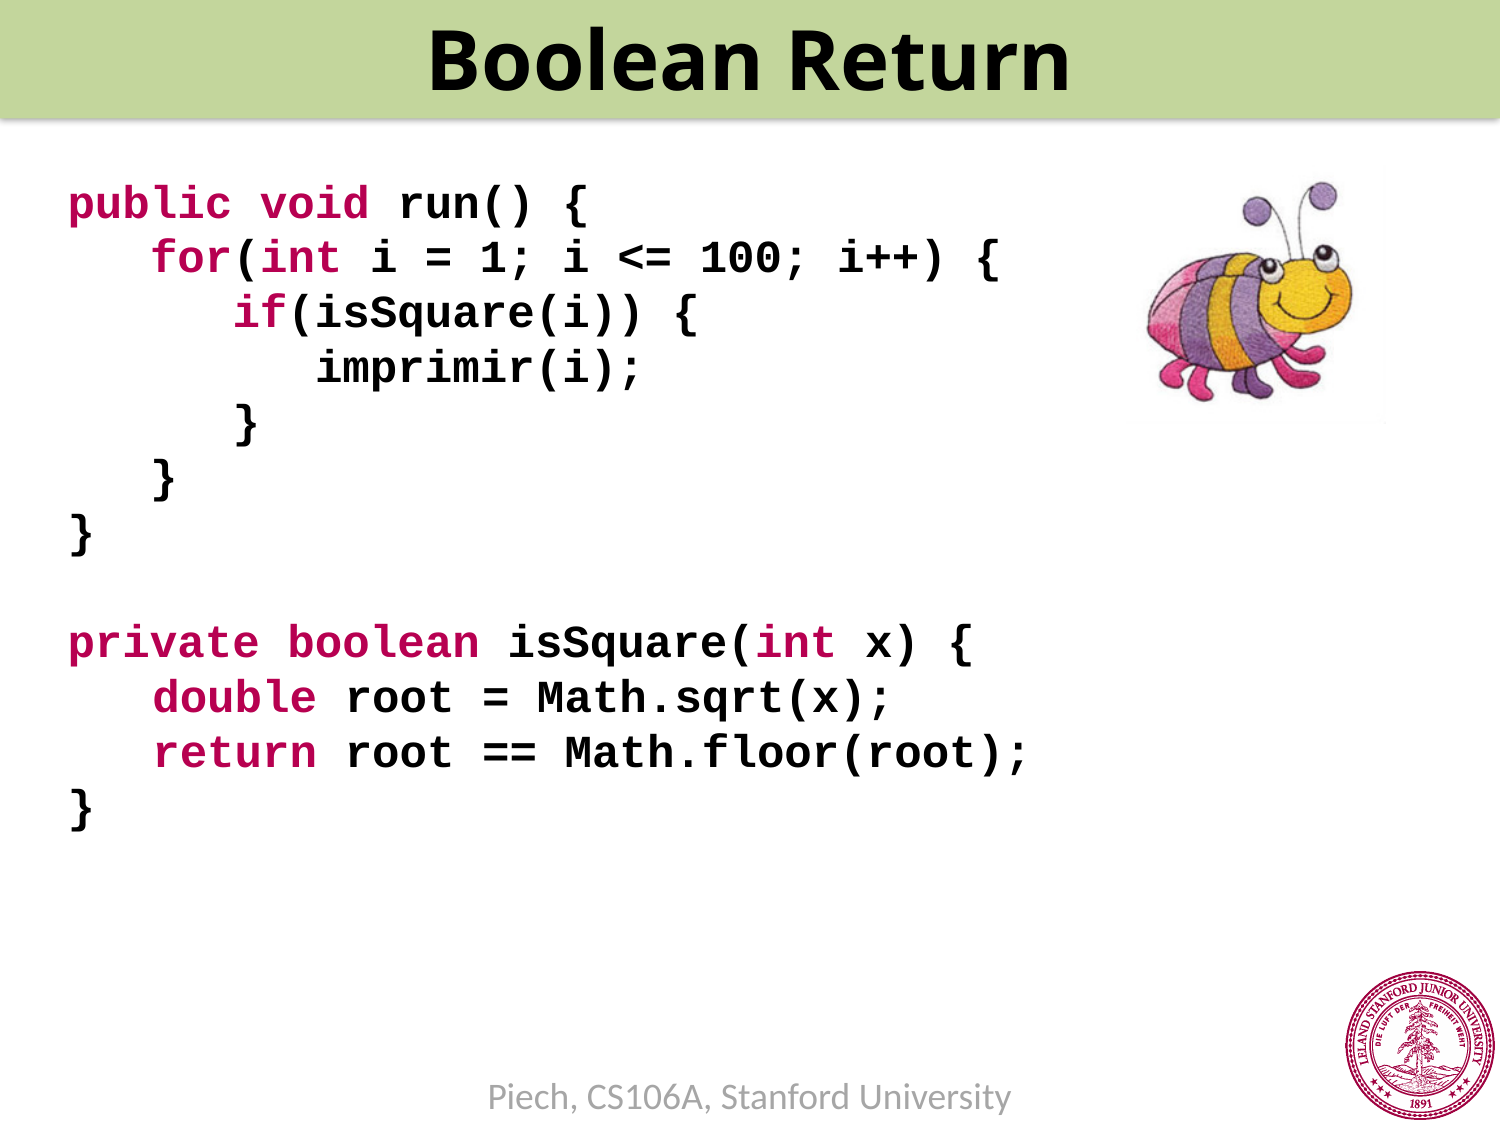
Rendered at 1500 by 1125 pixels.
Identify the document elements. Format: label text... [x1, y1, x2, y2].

text_box Boolean Return [0, 0, 1500, 122]
picture [1345, 971, 1495, 1120]
picture [1126, 164, 1386, 424]
list public void run() { for(int i = 1; i <= 100; i++) { if(isSquare(i)) { imprimir(i); } } } private boolean isSquare(int x) { double root = Math.sqrt(x); return root == Math.floor(root); } [52, 129, 1451, 829]
